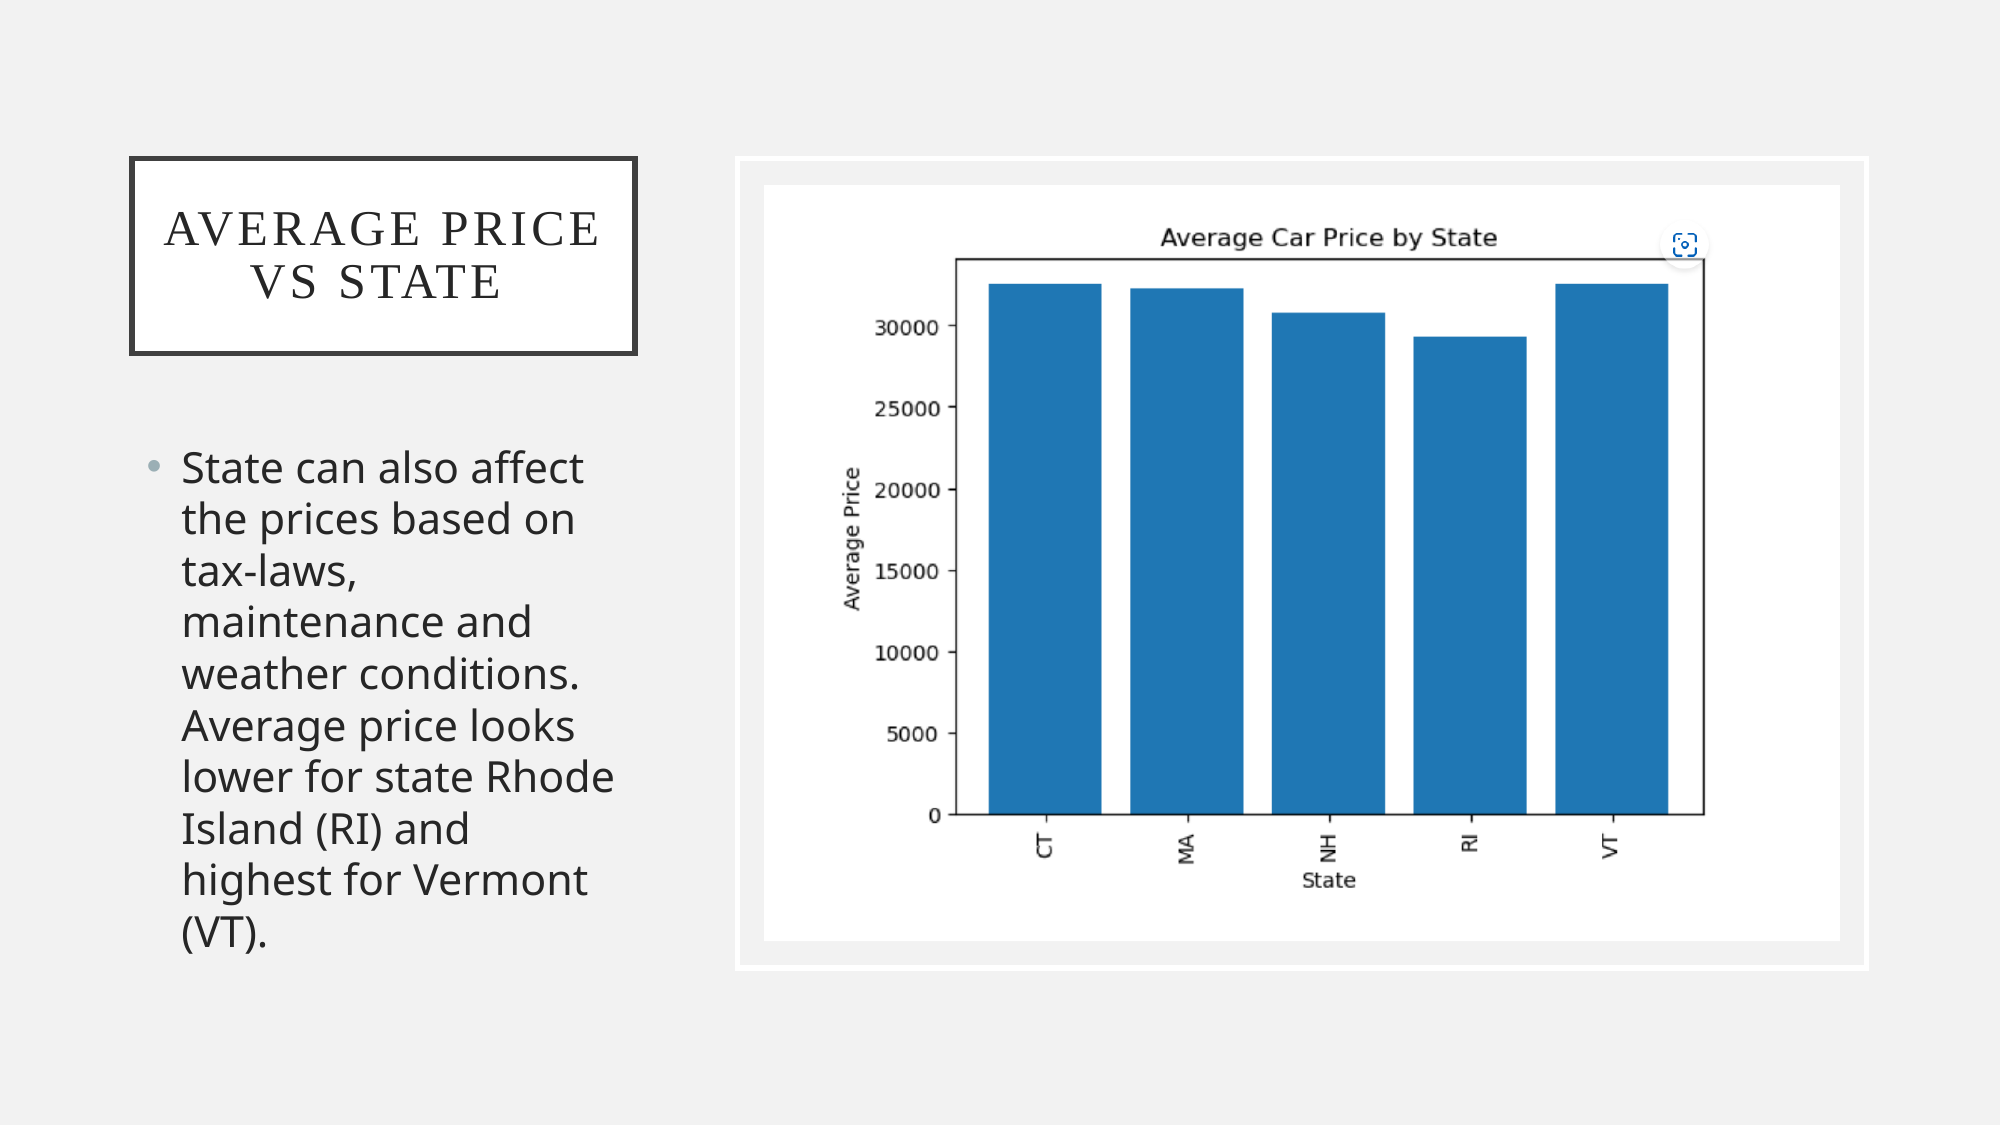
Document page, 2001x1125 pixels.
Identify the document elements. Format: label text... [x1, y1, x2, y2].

title AVERAGE PRICE VS STATE [129, 156, 638, 356]
list State can also affect the prices based on tax-laws, maintenance and weather conditions. Average price looks lower for state Rhode Island (RI) and highest for Vermont (VT). [131, 432, 635, 968]
text_box [736, 157, 1868, 969]
picture [830, 212, 1774, 915]
text_box [763, 184, 1841, 942]
